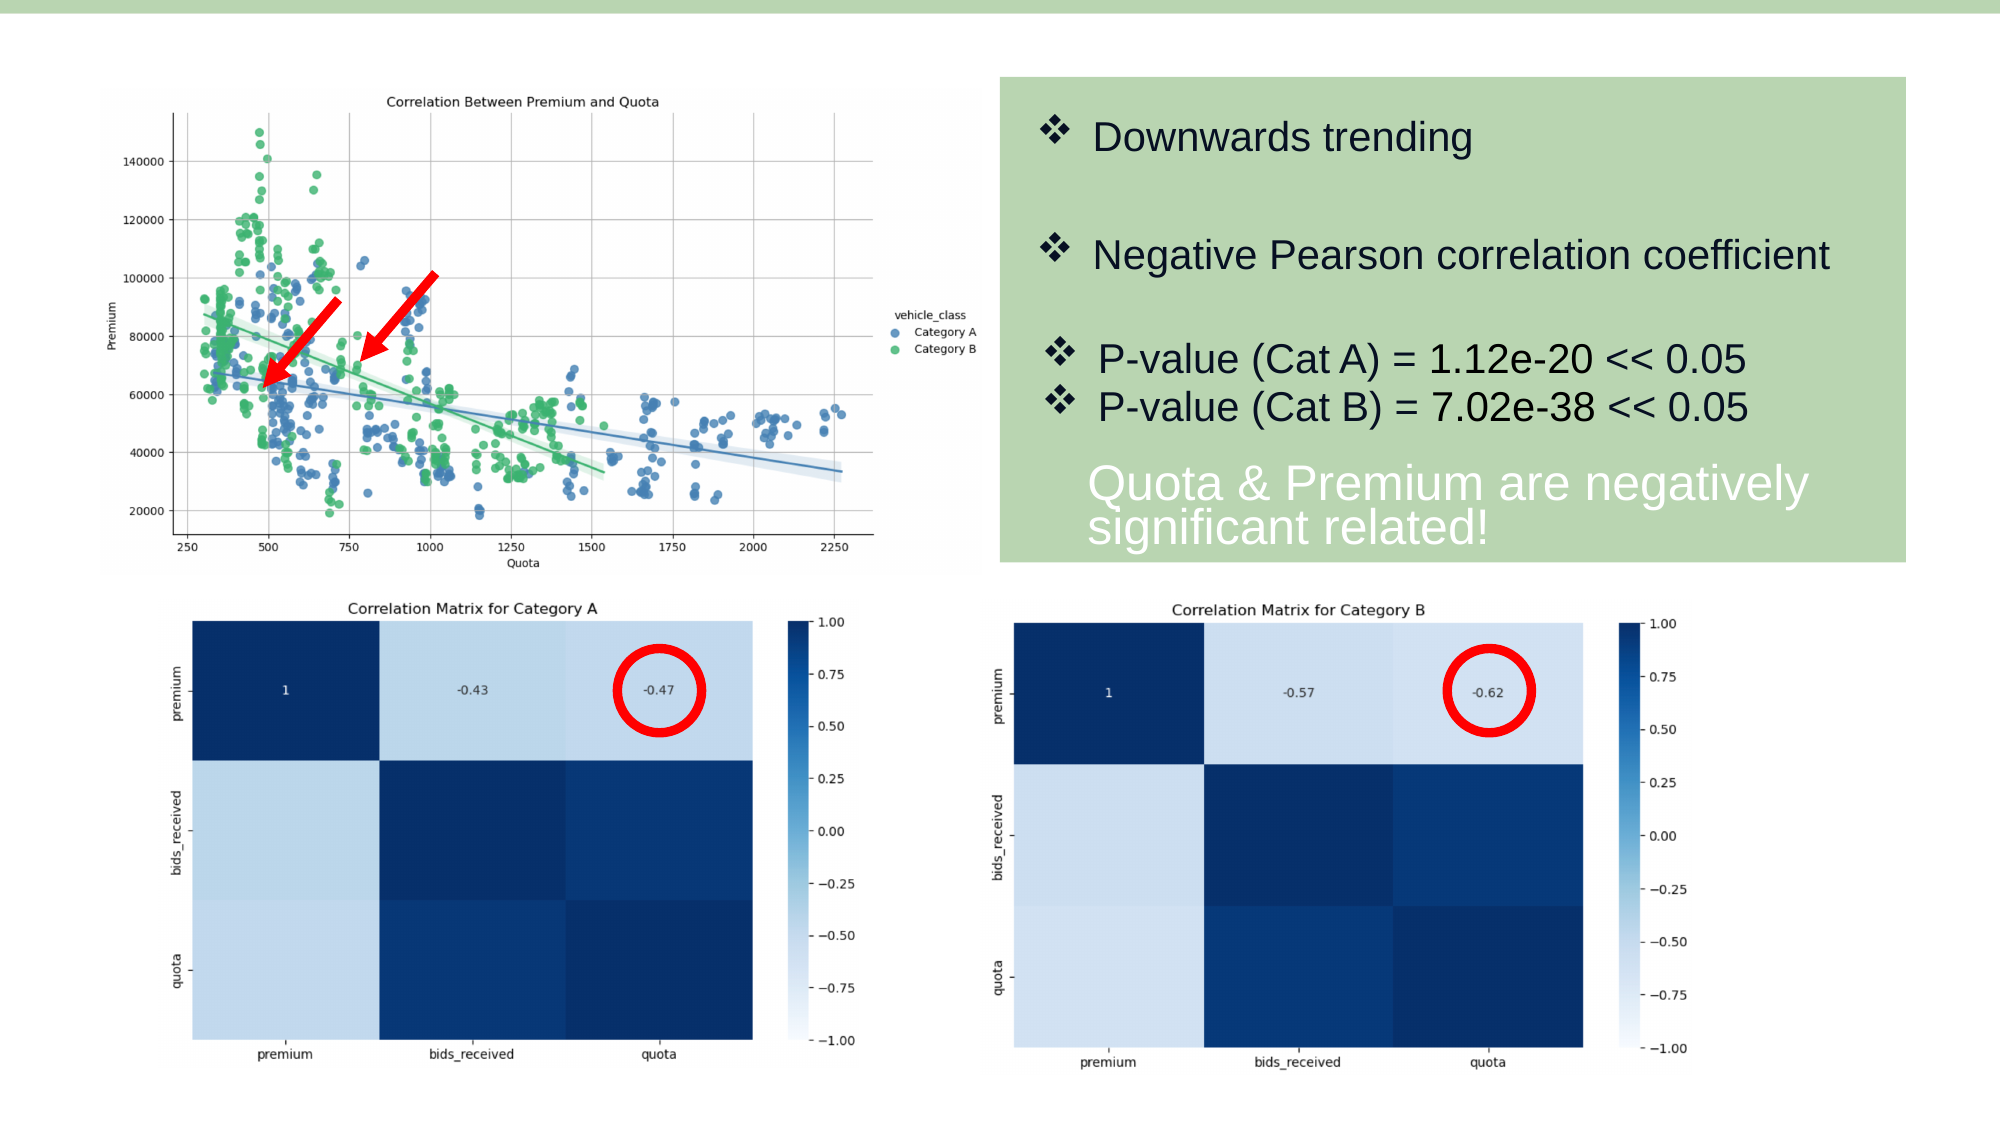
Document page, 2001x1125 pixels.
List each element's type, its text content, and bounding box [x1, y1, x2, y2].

text_box [999, 76, 1906, 563]
picture [0, 0, 2000, 15]
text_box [359, 272, 436, 363]
text_box Quota & Premium are negatively significant related! [1087, 466, 1925, 576]
text_box Negative Pearson correlation coefficient [1036, 185, 1847, 300]
picture [980, 598, 1693, 1075]
text_box P-value (Cat A) = 1.12e-20 << 0.05 P-value (Cat B) = 7.02e-38 << 0.05 [1041, 338, 1853, 424]
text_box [262, 299, 339, 389]
text_box Downwards trending [1036, 115, 1847, 170]
picture [158, 599, 859, 1068]
picture [100, 88, 982, 575]
